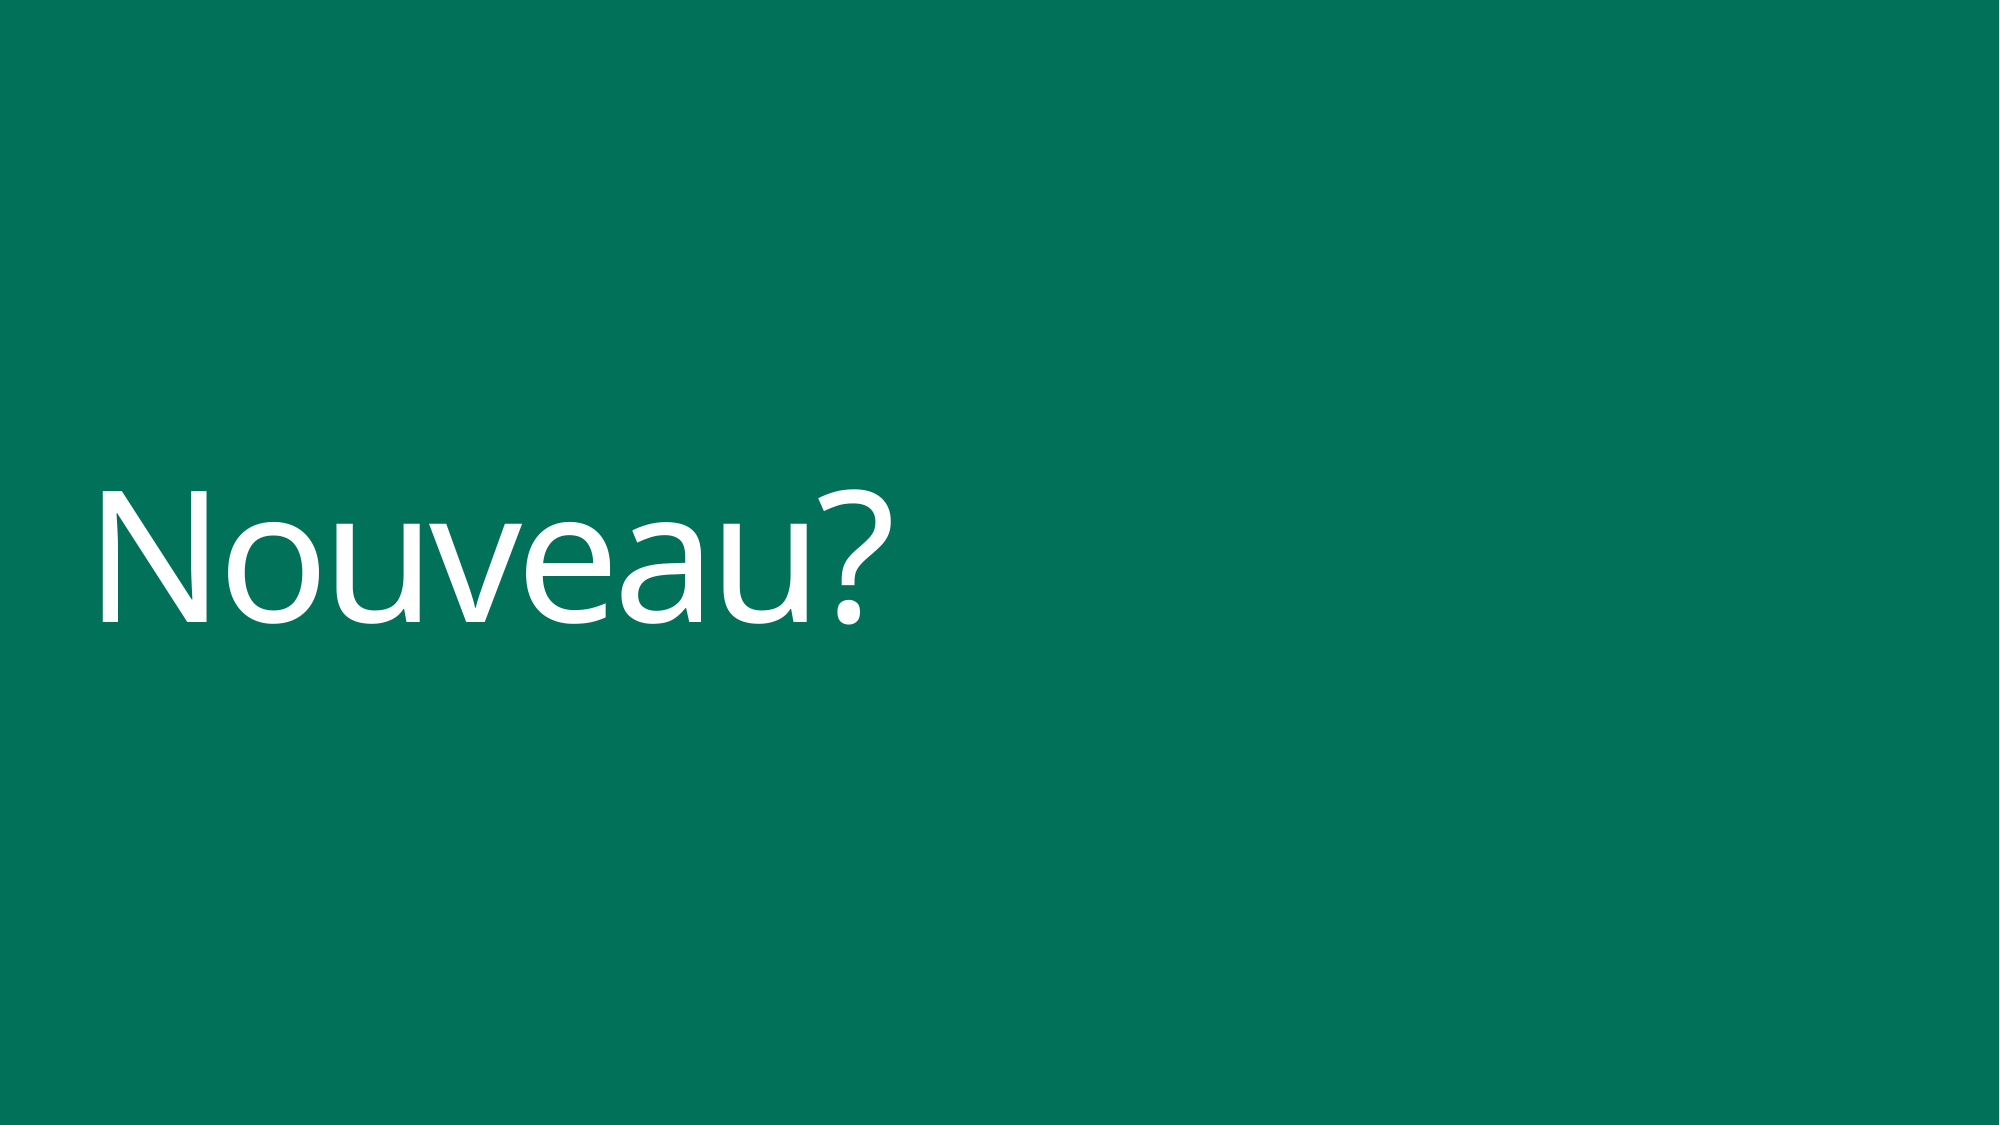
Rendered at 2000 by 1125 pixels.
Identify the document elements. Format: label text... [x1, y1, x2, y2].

title Nouveau? [85, 462, 1914, 663]
